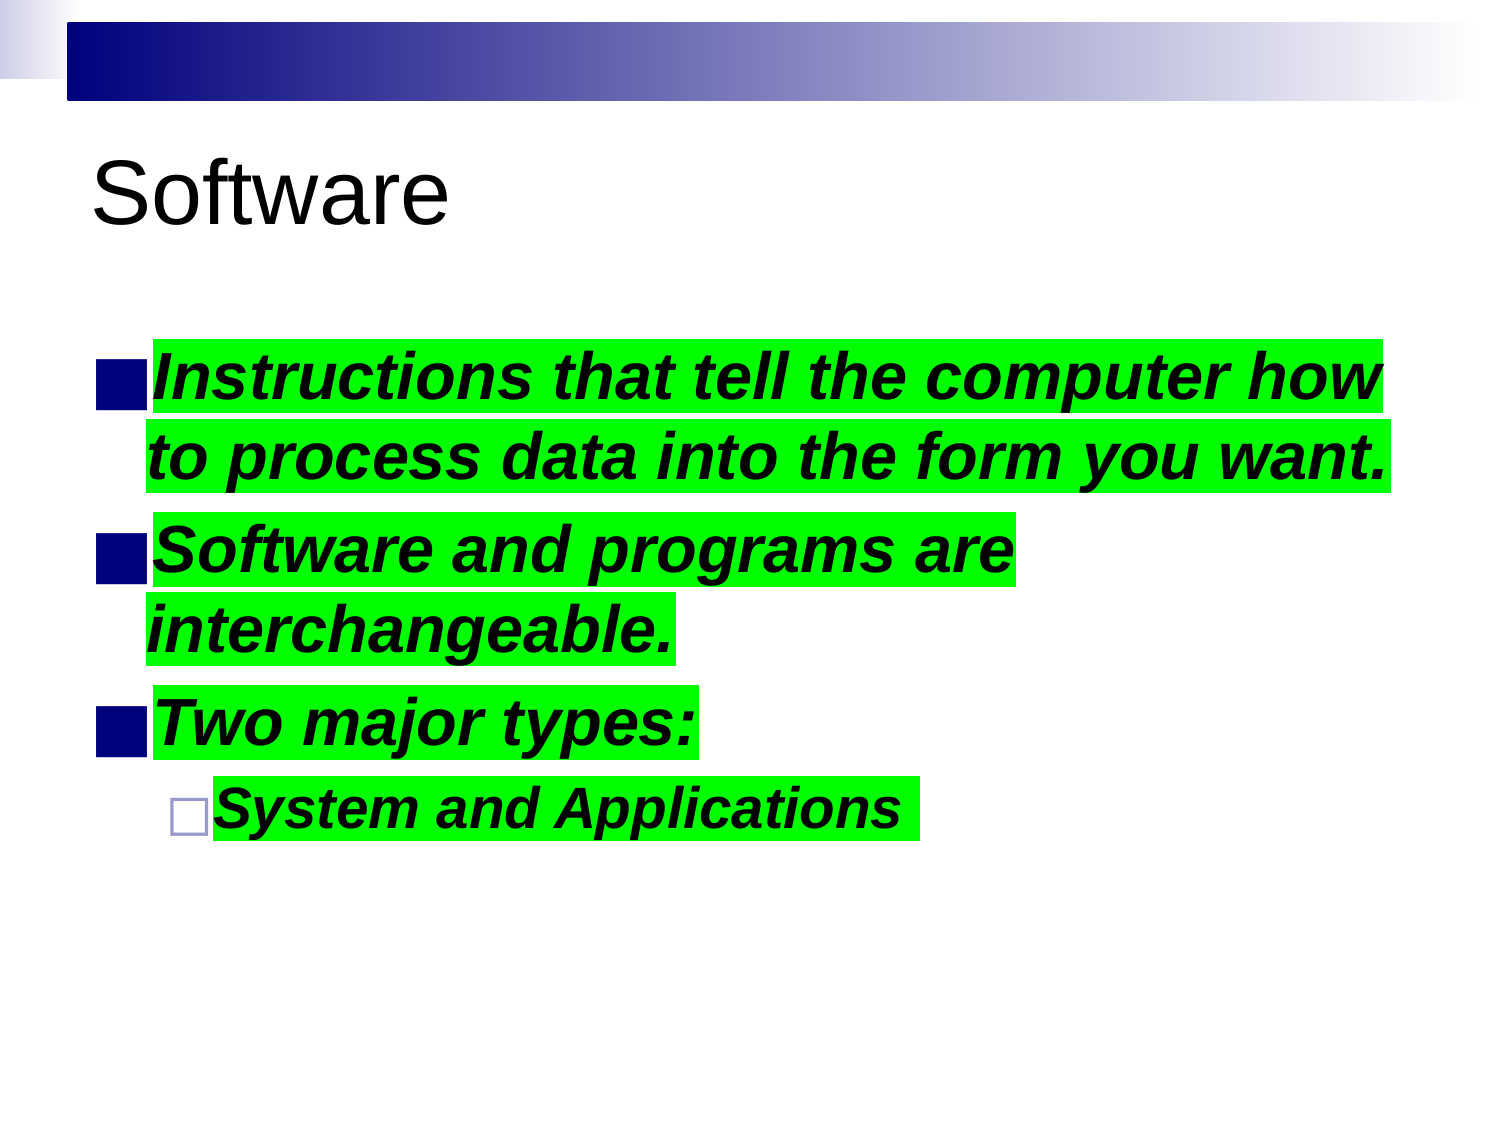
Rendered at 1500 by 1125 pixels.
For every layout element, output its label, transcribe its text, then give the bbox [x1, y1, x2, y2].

title Software [75, 75, 1425, 300]
list Instructions that tell the computer how to process data into the form you want. Software and programs are interchangeable. Two major types: System and Applications [75, 324, 1425, 963]
